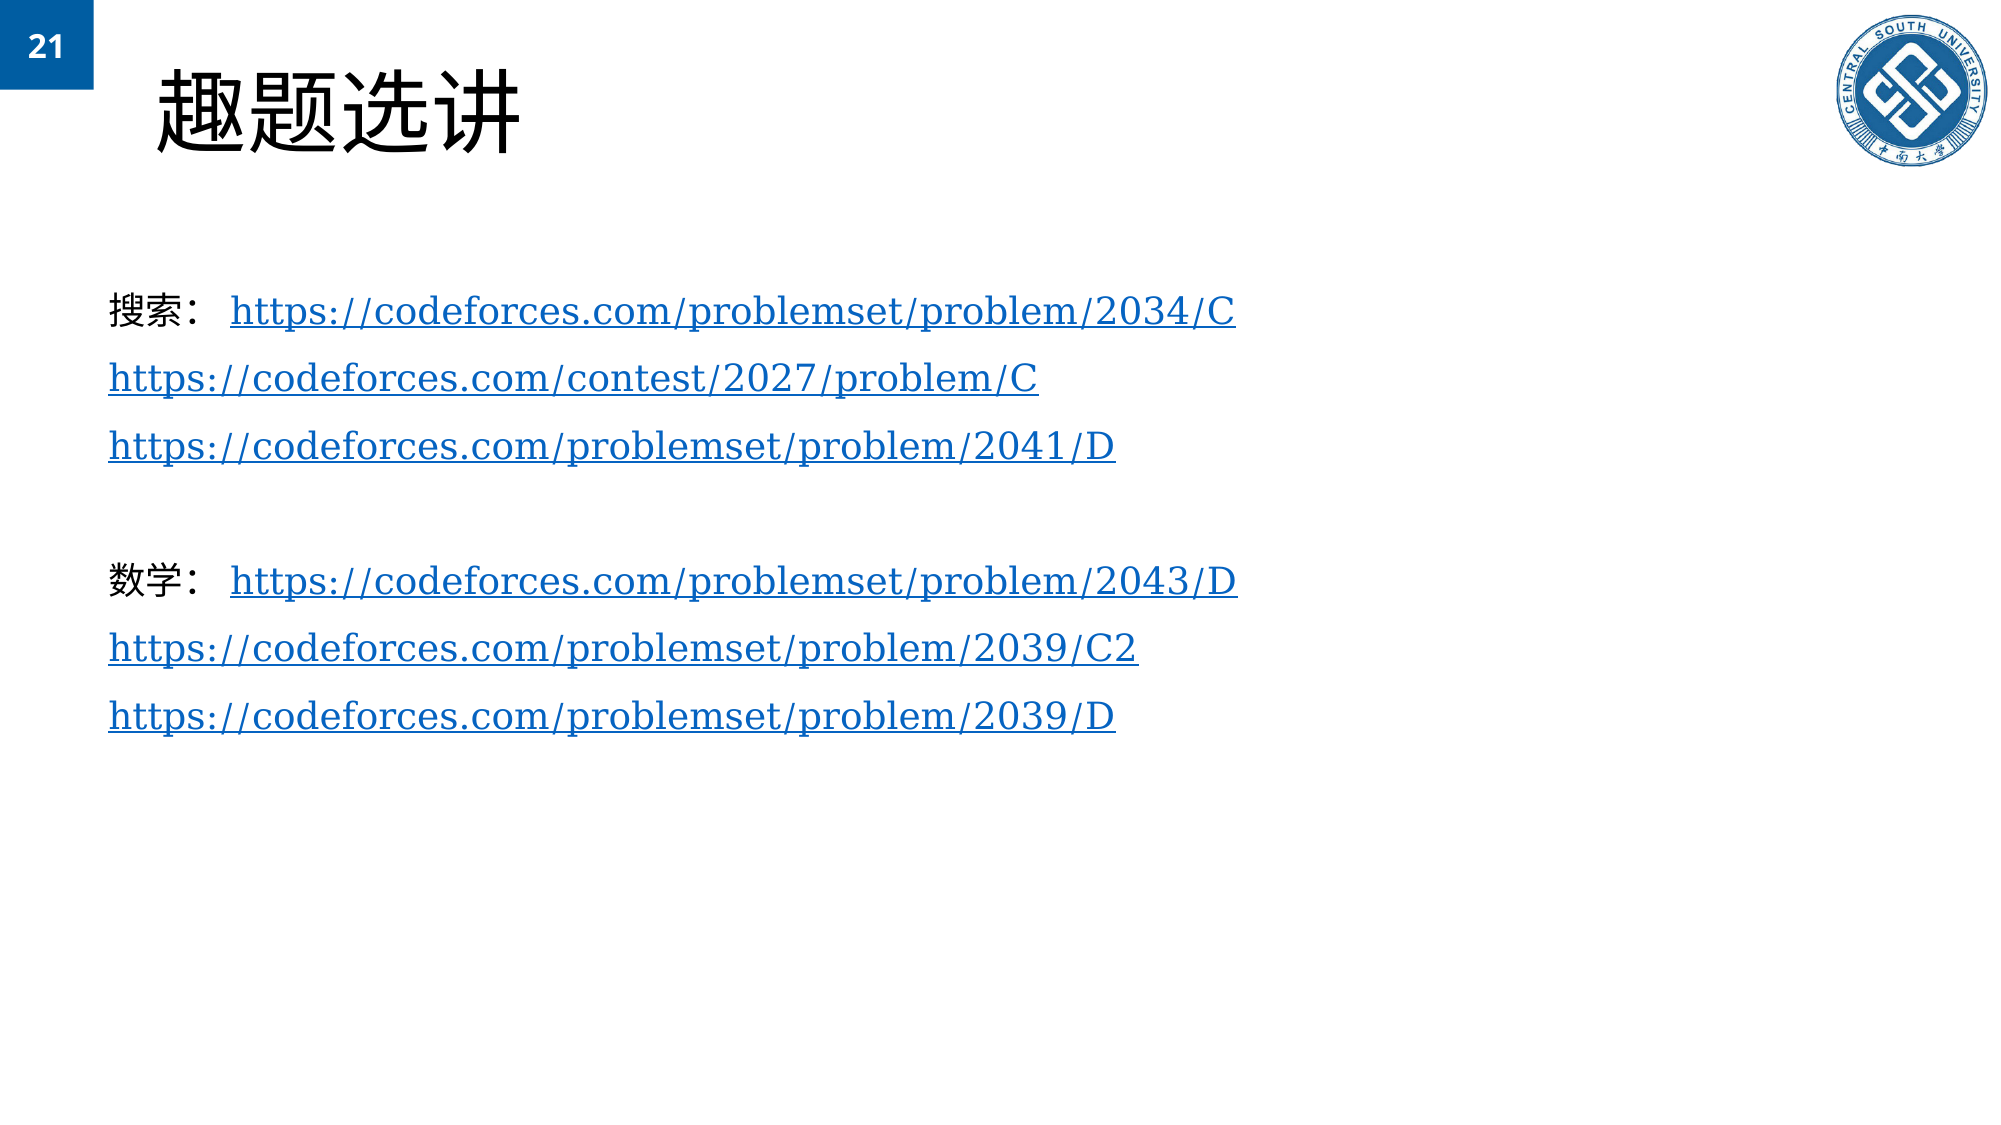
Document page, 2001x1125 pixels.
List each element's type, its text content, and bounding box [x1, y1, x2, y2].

picture [1834, 10, 1990, 169]
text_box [924, 544, 1075, 581]
title 趣题选讲 [141, 59, 1867, 278]
text_box 21 [0, 0, 95, 91]
text_box 搜索：https://codeforces.com/problemset/problem/2034/C https://codeforces.com/contest/2027/problem/C https://codeforces.com/problemset/problem/2041/D 数学：https://codeforces.com/problemset/problem/2043/D https://codeforces.com/problemset/problem/2039/C2 https://codeforces.com/problemset/problem/2039/D [93, 256, 1826, 926]
